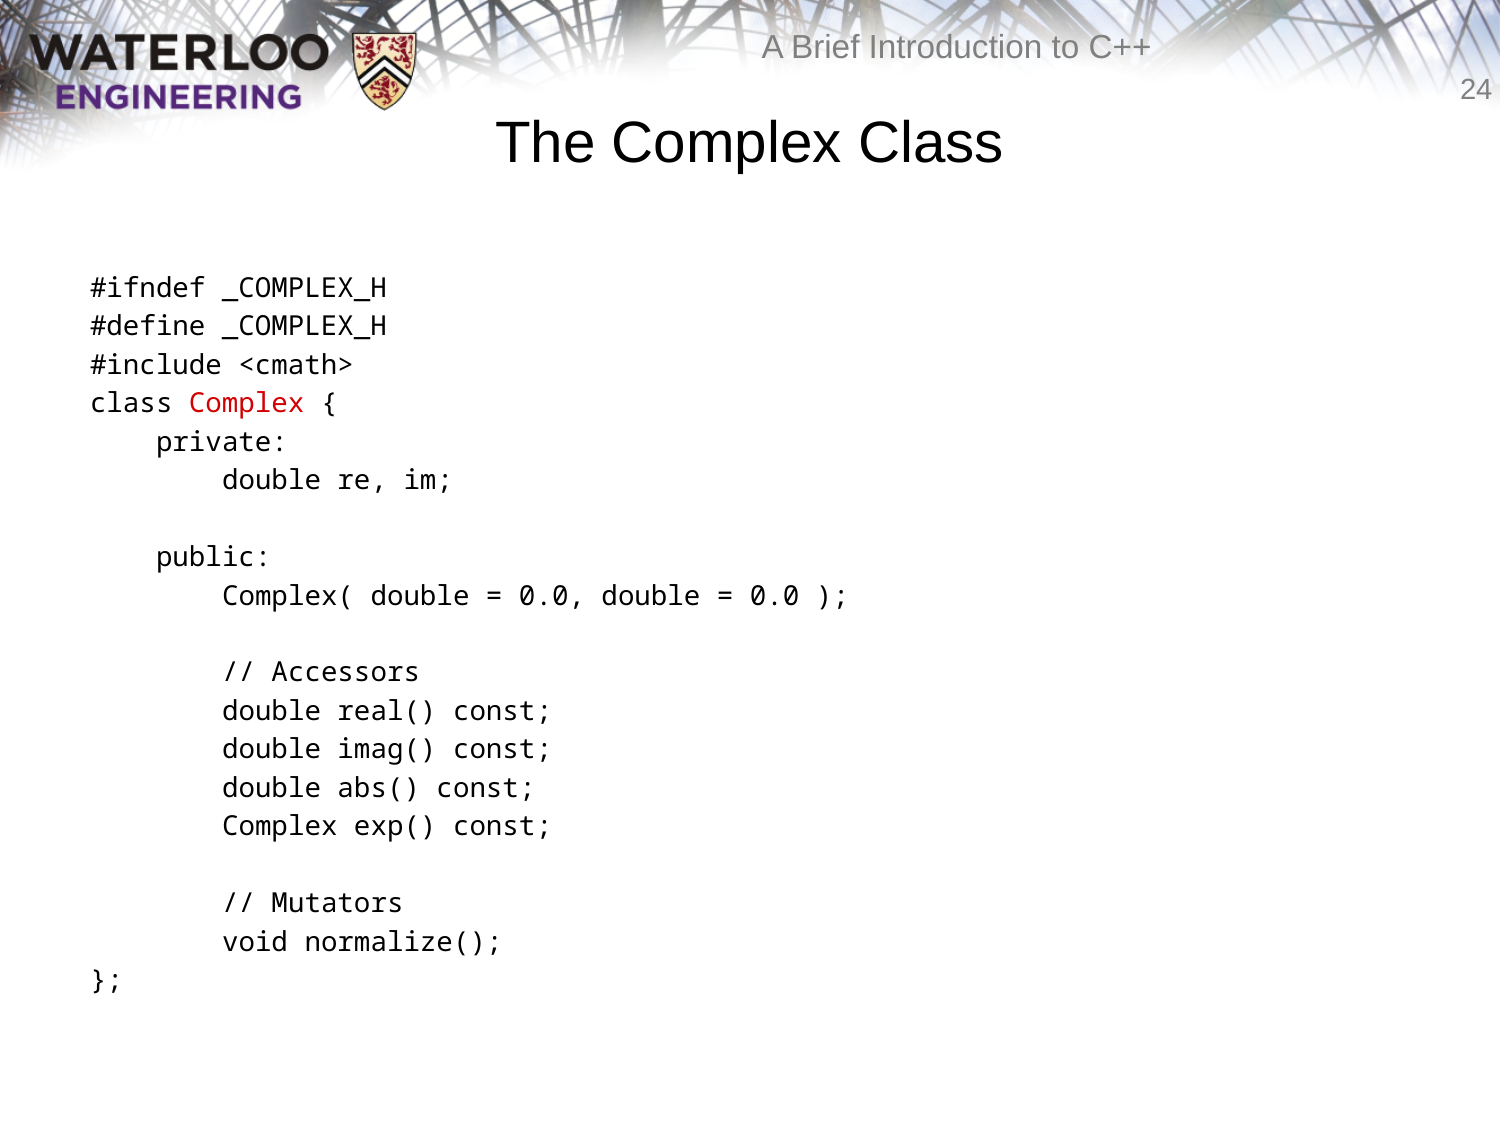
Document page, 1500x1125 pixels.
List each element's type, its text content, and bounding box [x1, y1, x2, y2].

list #ifndef _COMPLEX_H #define _COMPLEX_H #include <cmath> class Complex { private: double re, im; public: Complex( double = 0.0, double = 0.0 ); // Accessors double real() const; double imag() const; double abs() const; Complex exp() const; // Mutators void normalize(); }; [74, 262, 1426, 1006]
picture [0, 0, 1500, 1125]
title The Complex Class [74, 44, 1426, 233]
